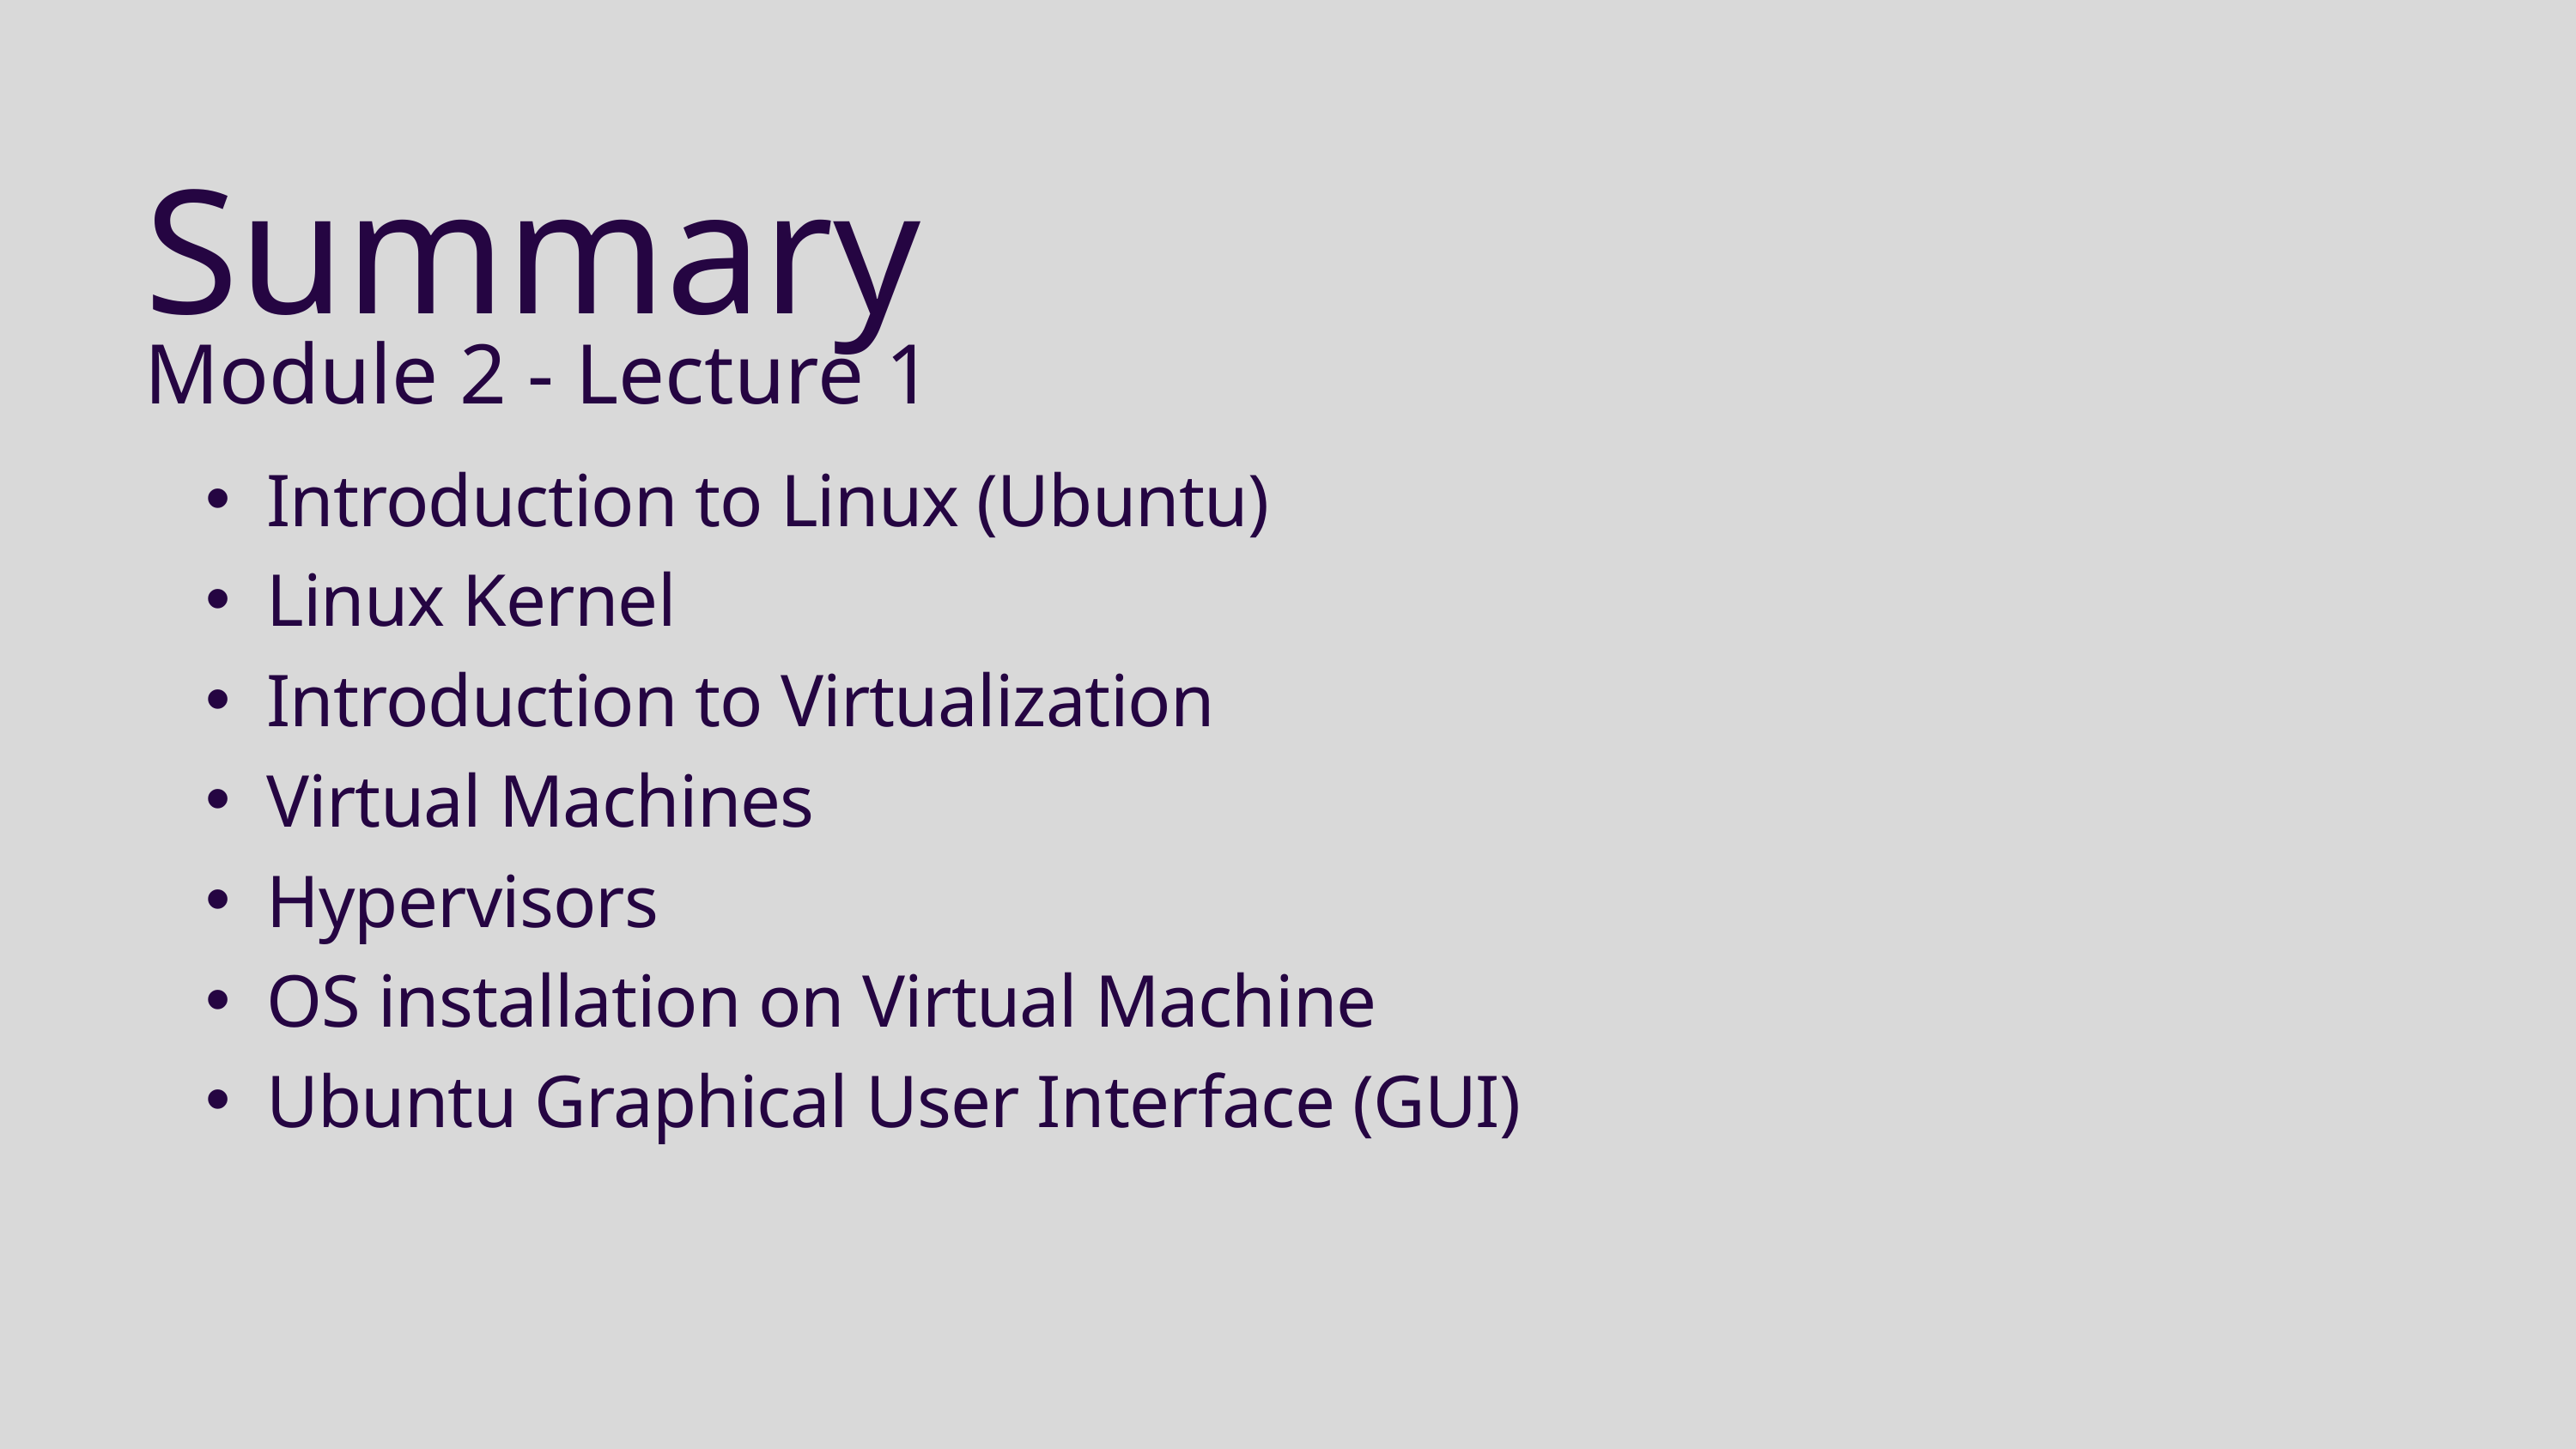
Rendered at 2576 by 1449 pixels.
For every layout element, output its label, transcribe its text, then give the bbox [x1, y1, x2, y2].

text_box Summary [144, 154, 1900, 349]
text_box Introduction to Linux (Ubuntu) Linux Kernel Introduction to Virtualization Virtual Machines Hypervisors OS installation on Virtual Machine Ubuntu Graphical User Interface (GUI) [144, 440, 2488, 1143]
text_box Module 2 - Lecture 1 [144, 327, 1289, 421]
